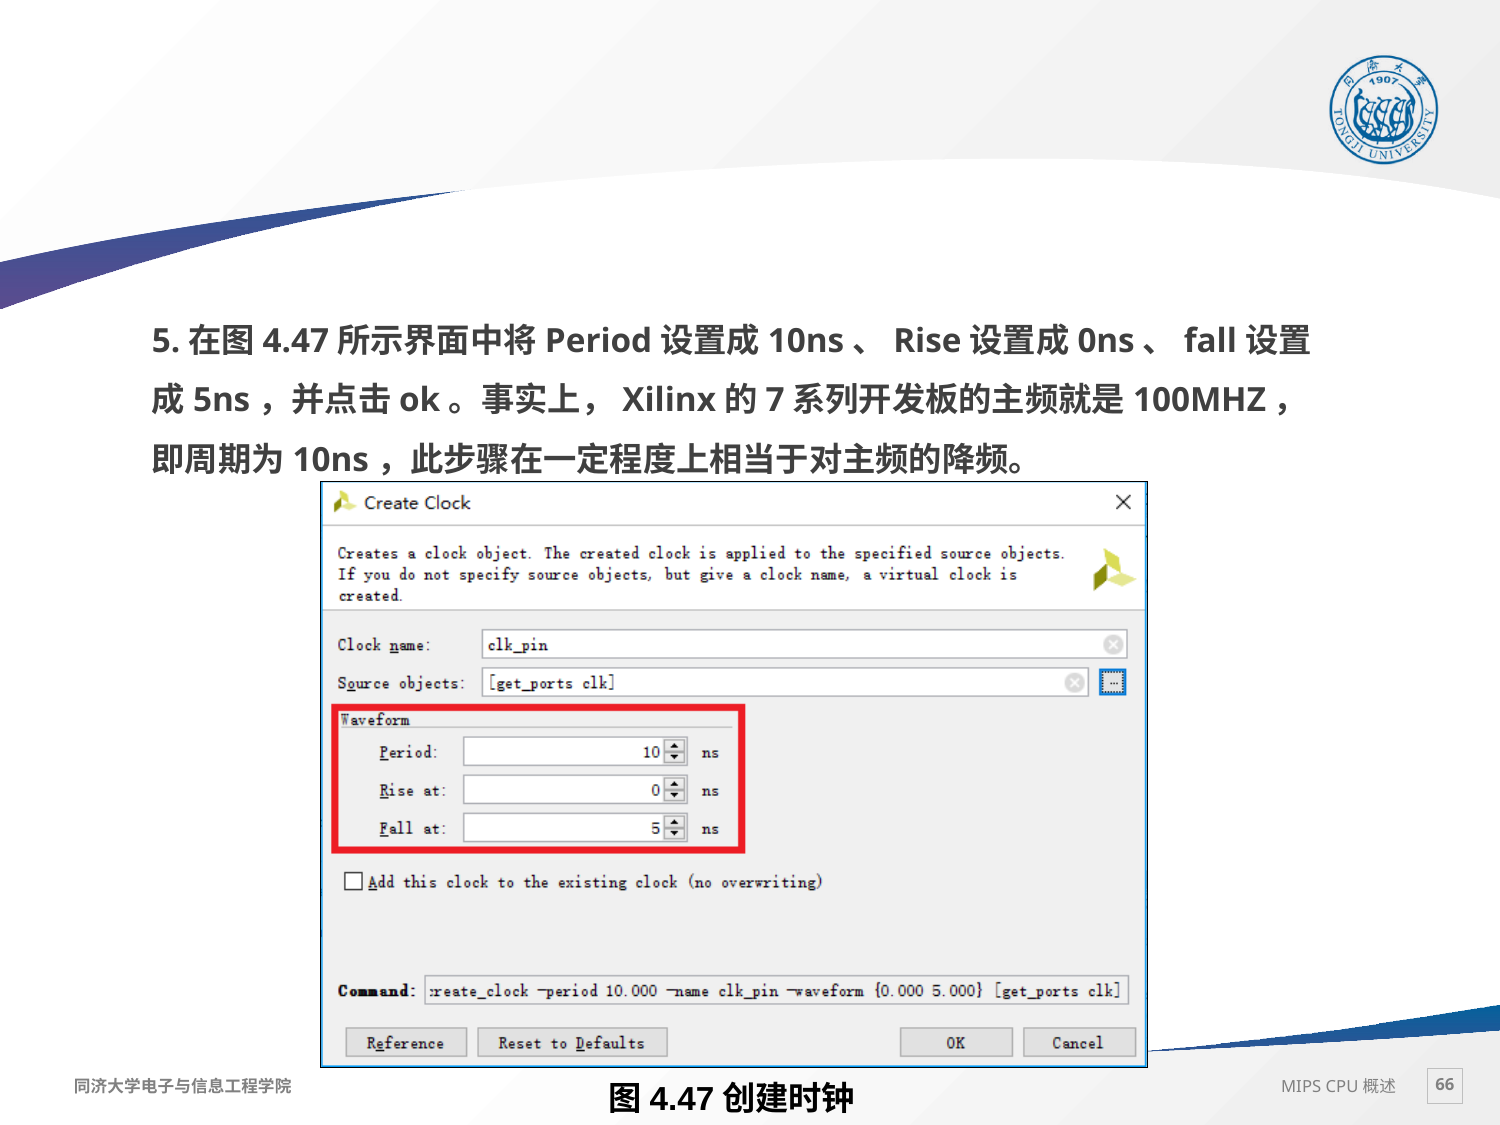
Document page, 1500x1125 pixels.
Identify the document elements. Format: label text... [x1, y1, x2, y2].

picture [1319, 40, 1462, 184]
text_box 图4.47创建时钟 [593, 1076, 876, 1125]
text_box 5.在图4.47所示界面中将Period设置成10ns、Rise设置成0ns、fall设置成5ns，并点击ok。事实上，Xilinx的7系列开发板的主频就是100MHZ，即周期为10ns，此步骤在一定程度上相当于对主频的降频。 [140, 291, 1329, 486]
picture [320, 480, 1148, 1068]
